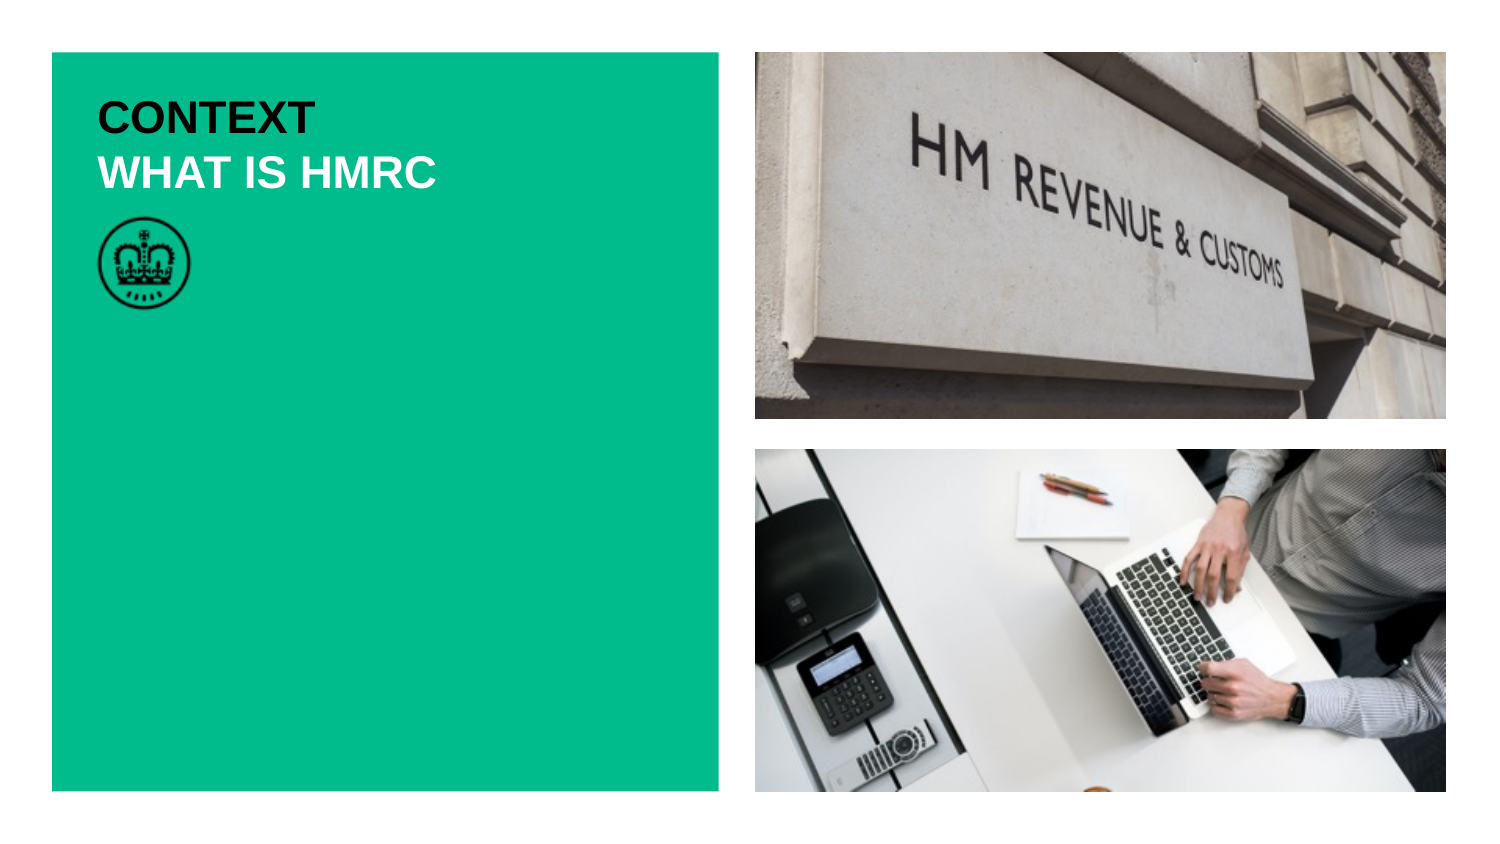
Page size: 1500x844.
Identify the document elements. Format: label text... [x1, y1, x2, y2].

picture [754, 449, 1446, 792]
text_box [52, 52, 719, 792]
picture [754, 52, 1446, 419]
picture [91, 210, 198, 317]
title CONTEXT WHAT IS HMRC [82, 72, 595, 252]
